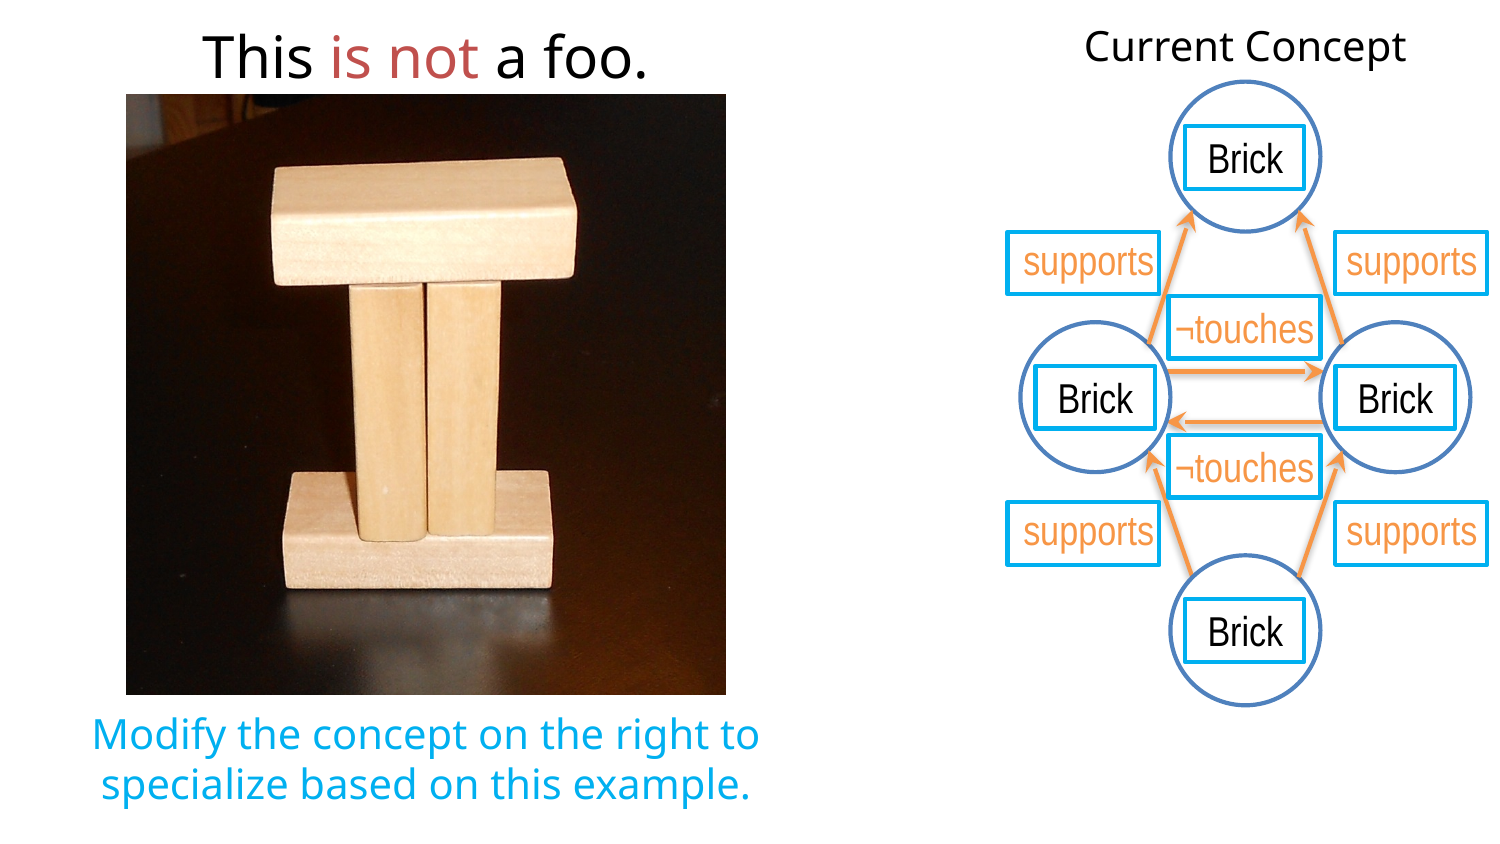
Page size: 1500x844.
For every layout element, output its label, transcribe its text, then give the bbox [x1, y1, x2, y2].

text_box [1333, 364, 1457, 431]
text_box ¬touches [1166, 294, 1323, 361]
picture [125, 93, 727, 695]
text_box Brick [1018, 320, 1173, 475]
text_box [1148, 449, 1193, 578]
text_box [1005, 230, 1143, 296]
text_box Brick [1168, 79, 1323, 234]
text_box [1346, 230, 1489, 296]
text_box supports [1008, 226, 1143, 230]
text_box [1033, 364, 1157, 431]
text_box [1298, 209, 1343, 345]
text_box [1183, 597, 1306, 664]
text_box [1298, 450, 1343, 578]
text_box Modify the concept on the right to specialize based on this example. [16, 699, 836, 817]
text_box ¬touches [1166, 433, 1323, 500]
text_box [1169, 423, 1183, 427]
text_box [1148, 209, 1193, 345]
text_box Brick [1318, 320, 1473, 475]
text_box [1346, 500, 1489, 567]
text_box supports [1008, 496, 1143, 500]
text_box Current Concept [1005, 12, 1485, 73]
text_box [1307, 372, 1320, 378]
text_box supports [1346, 496, 1493, 561]
text_box [1005, 500, 1143, 567]
text_box [1183, 124, 1306, 191]
text_box supports [1346, 226, 1493, 292]
text_box Brick [1168, 553, 1323, 708]
text_box This is not a foo. [125, 12, 726, 93]
